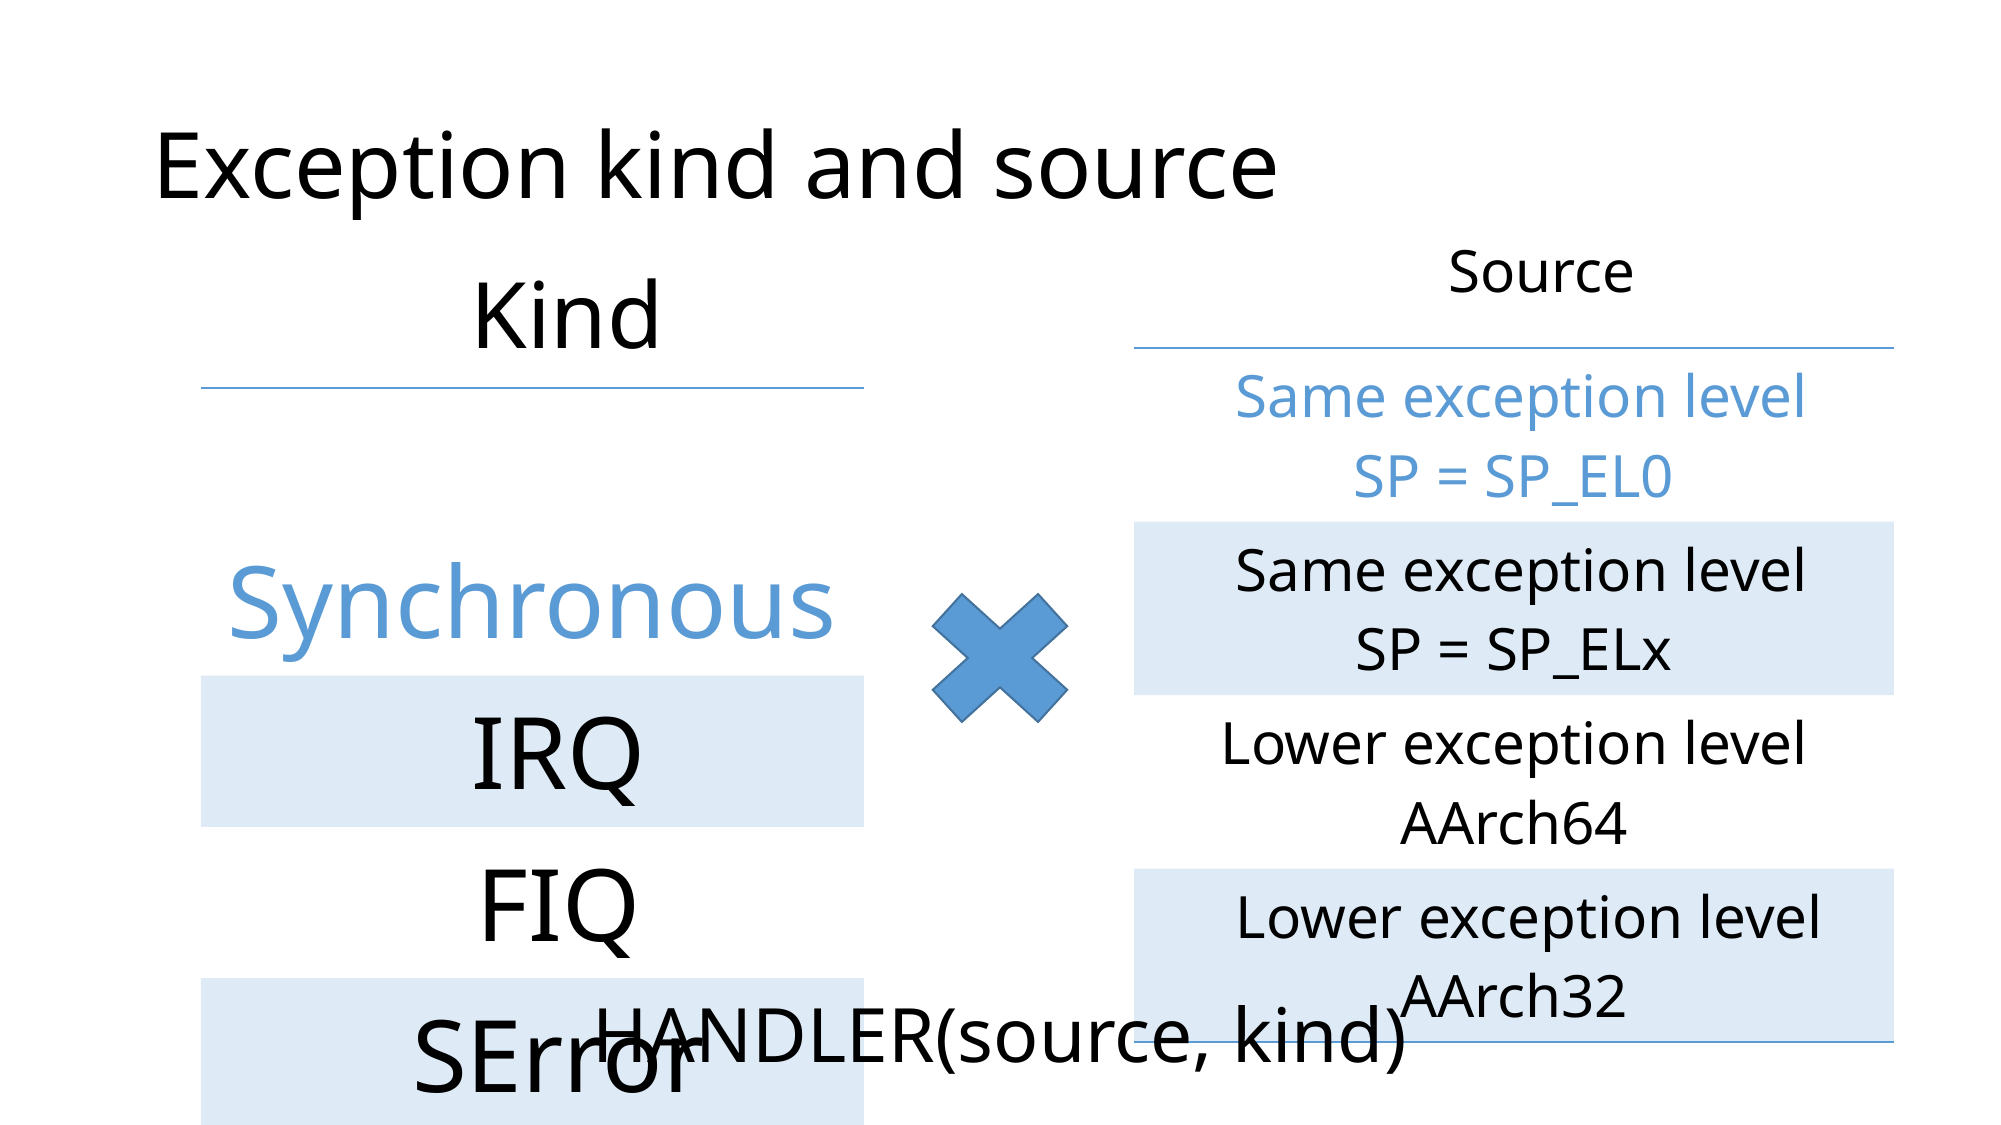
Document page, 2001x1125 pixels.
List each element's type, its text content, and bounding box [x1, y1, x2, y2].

table_header Synchronous [201, 389, 864, 676]
table_cell SError [201, 978, 864, 1125]
text_box [931, 592, 1069, 724]
table_cell Lower exception level AArch64 [1134, 695, 1894, 869]
table_cell Lower exception level AArch32 [1134, 869, 1894, 1041]
text_box Kind [455, 249, 838, 375]
table_header Same exception level SP = SP_EL0 [1134, 349, 1894, 522]
table_cell Same exception level SP = SP_ELx [1134, 522, 1894, 695]
text_box Source [1433, 226, 1724, 312]
title Exception kind and source [137, 59, 1863, 278]
table_cell FIQ [201, 827, 864, 978]
text_box HANDLER(source, kind) [474, 980, 1525, 1085]
table_cell IRQ [201, 676, 864, 827]
